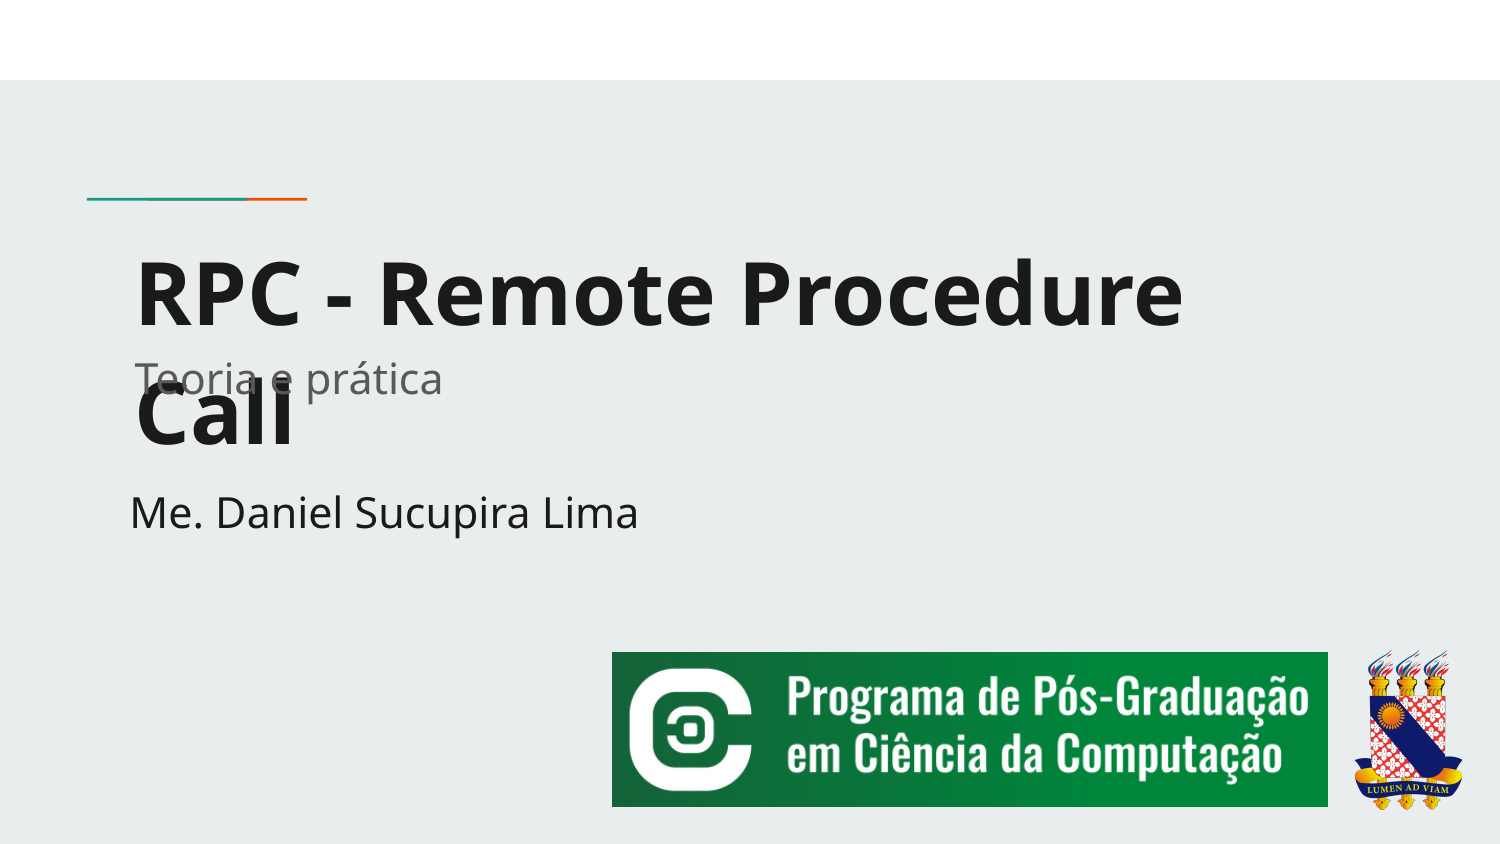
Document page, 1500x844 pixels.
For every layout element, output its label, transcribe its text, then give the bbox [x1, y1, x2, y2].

title RPC - Remote Procedure Call [119, 422, 1381, 490]
picture [612, 652, 1328, 807]
subtitle Teoria e prática [119, 333, 1381, 422]
title RPC - Remote Procedure Call [119, 216, 1381, 333]
subtitle Me. Daniel Sucupira Lima [114, 467, 762, 556]
picture [1354, 649, 1463, 810]
